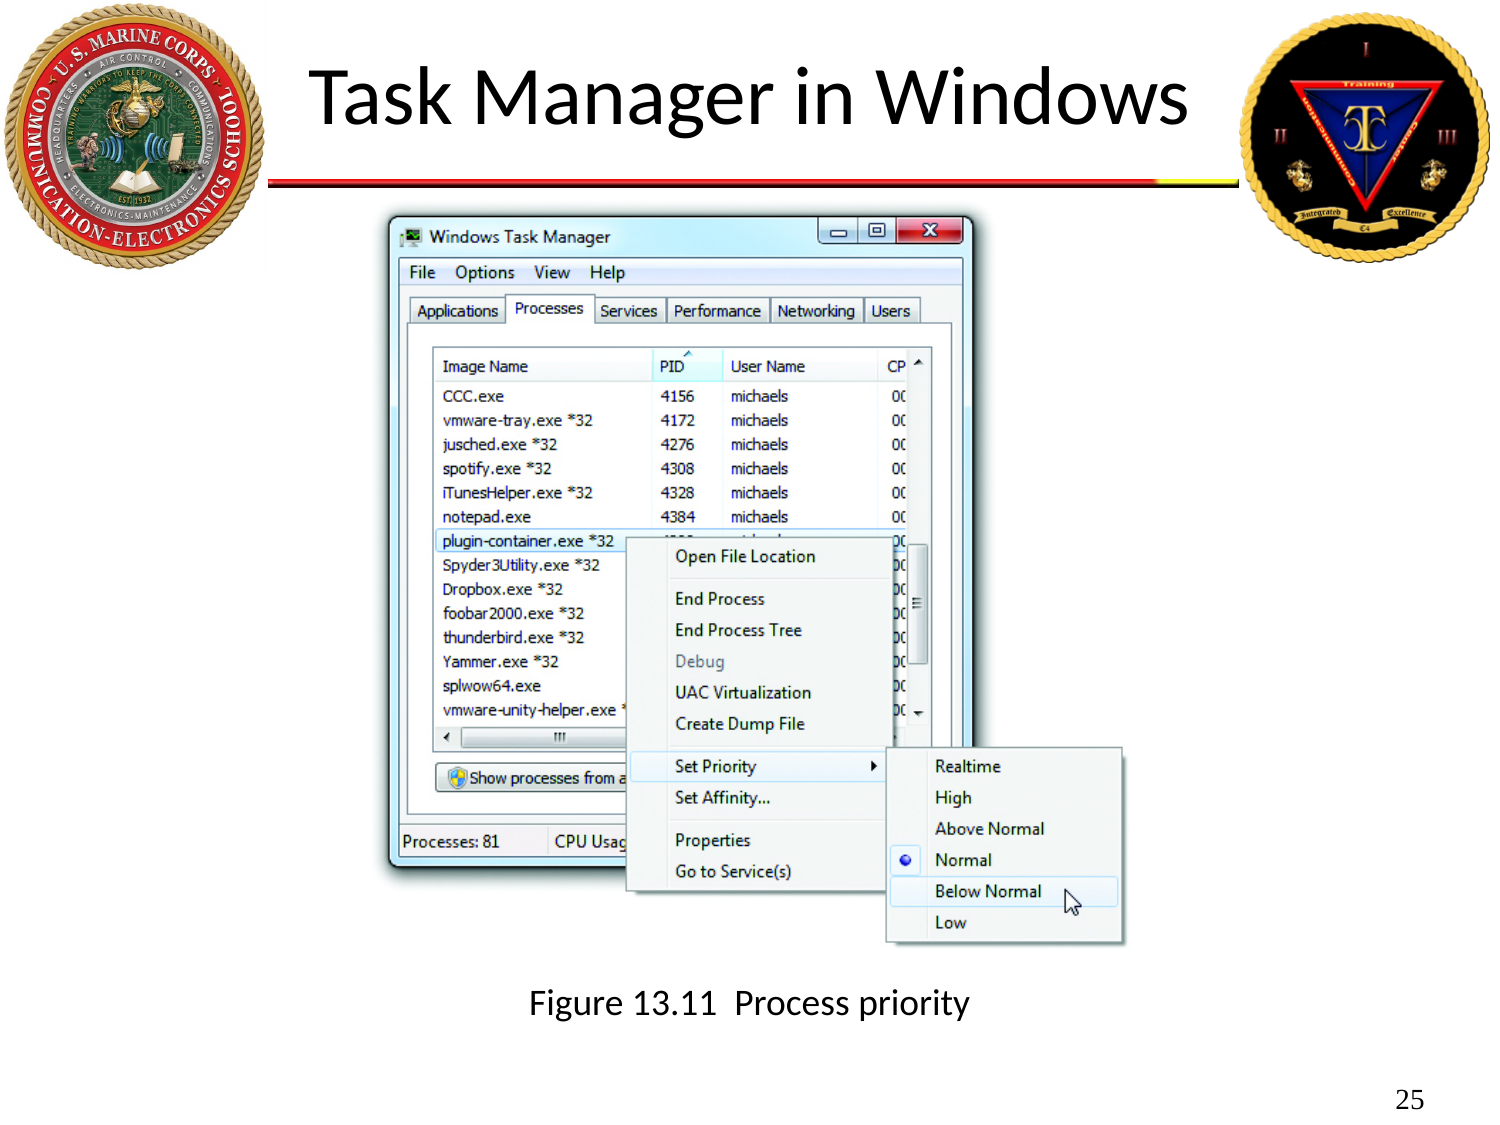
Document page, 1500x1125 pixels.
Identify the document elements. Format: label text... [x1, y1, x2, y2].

text_box Figure 13.11 Process priority [514, 974, 986, 1032]
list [370, 199, 1130, 951]
title Task Manager in Windows [168, 8, 1332, 174]
picture [0, 0, 1490, 274]
